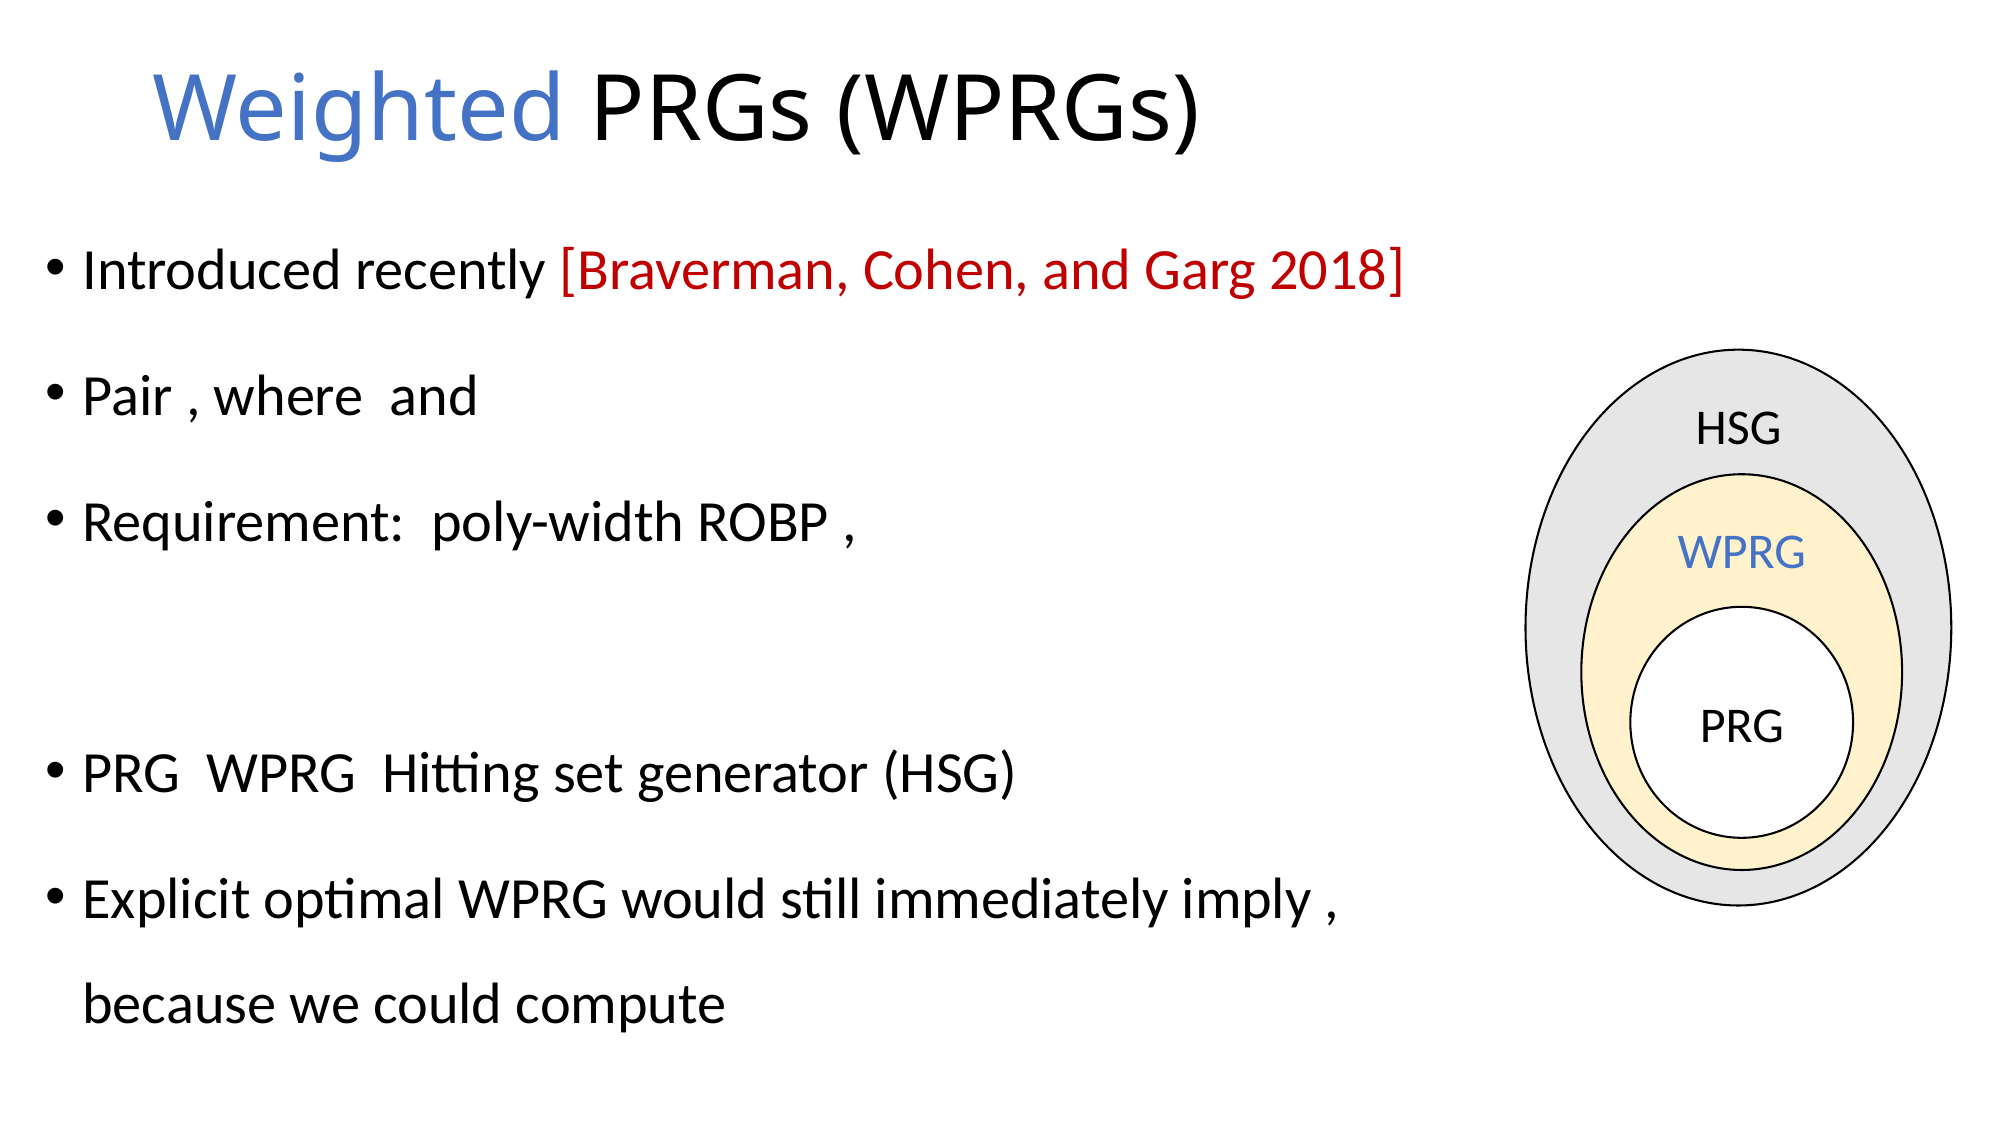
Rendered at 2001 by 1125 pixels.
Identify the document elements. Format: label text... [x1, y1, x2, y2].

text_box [1525, 349, 1952, 906]
title Weighted PRGs (WPRGs) [137, 2, 1903, 220]
